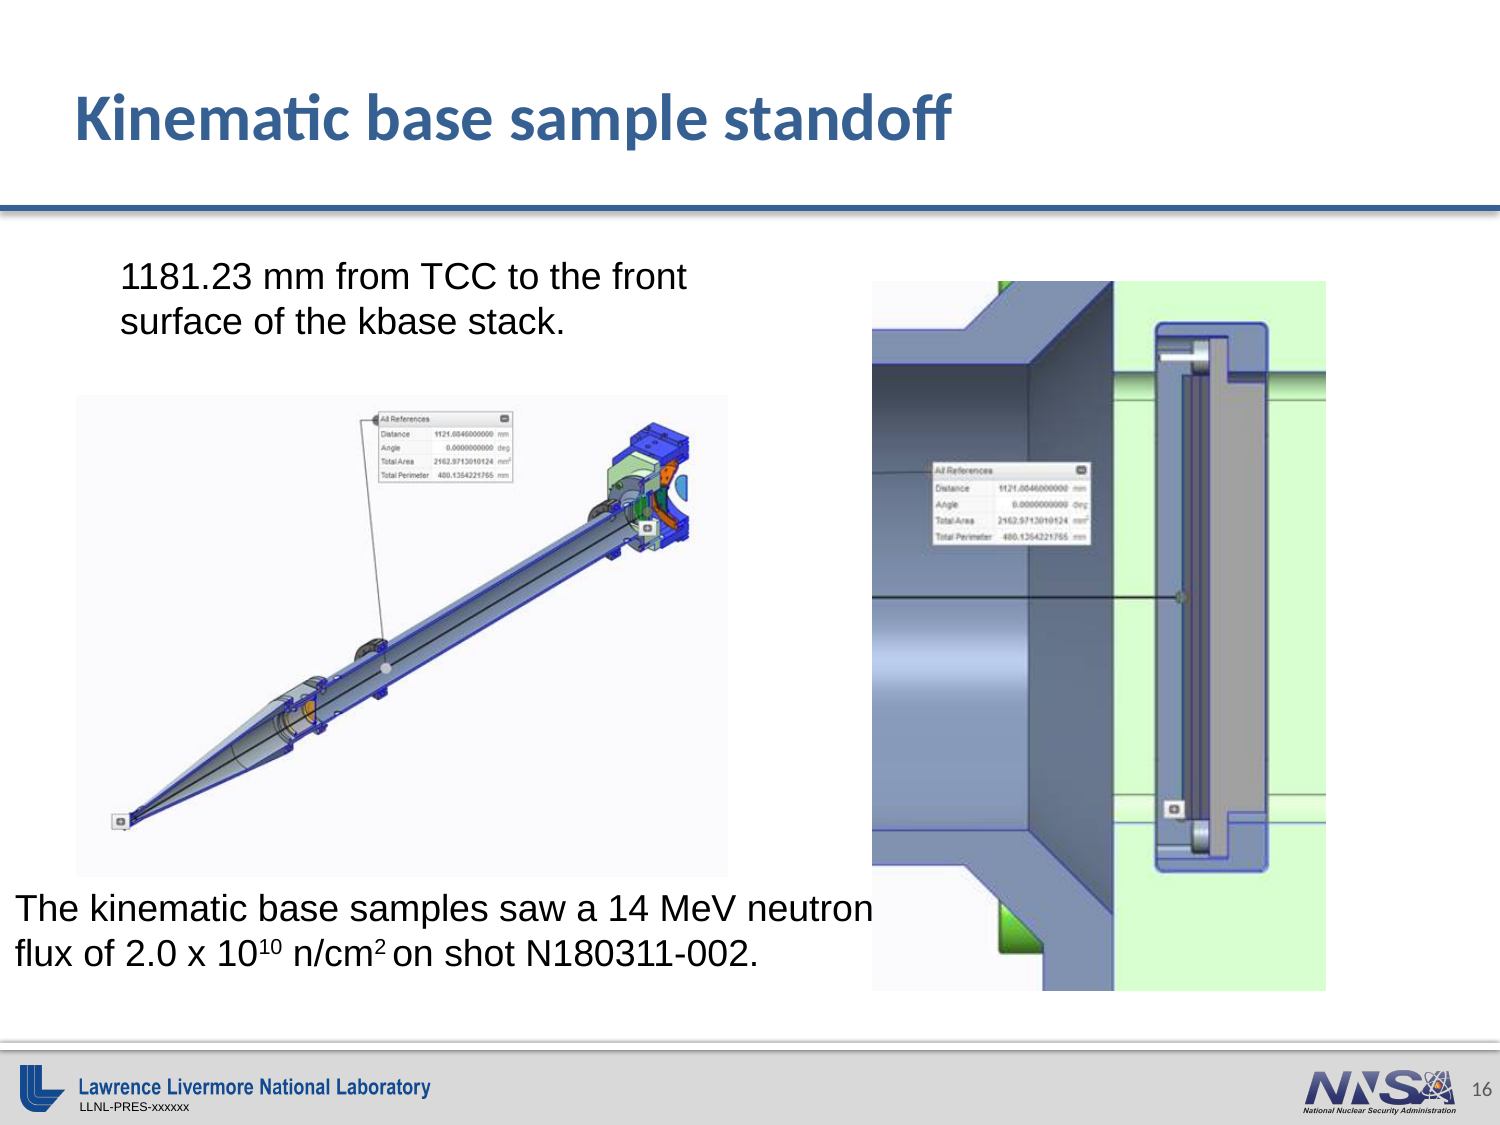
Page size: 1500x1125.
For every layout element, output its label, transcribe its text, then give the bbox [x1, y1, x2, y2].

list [76, 395, 728, 877]
text_box The kinematic base samples saw a 14 MeV neutron flux of 2.0 x 1010 n/cm2 on shot N180311-002. [0, 876, 866, 981]
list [872, 281, 1326, 991]
picture [20, 1065, 469, 1112]
title Kinematic base sample standoff [75, 36, 1425, 202]
picture [1296, 1057, 1463, 1122]
text_box 1181.23 mm from TCC to the front surface of the kbase stack. [105, 244, 704, 350]
